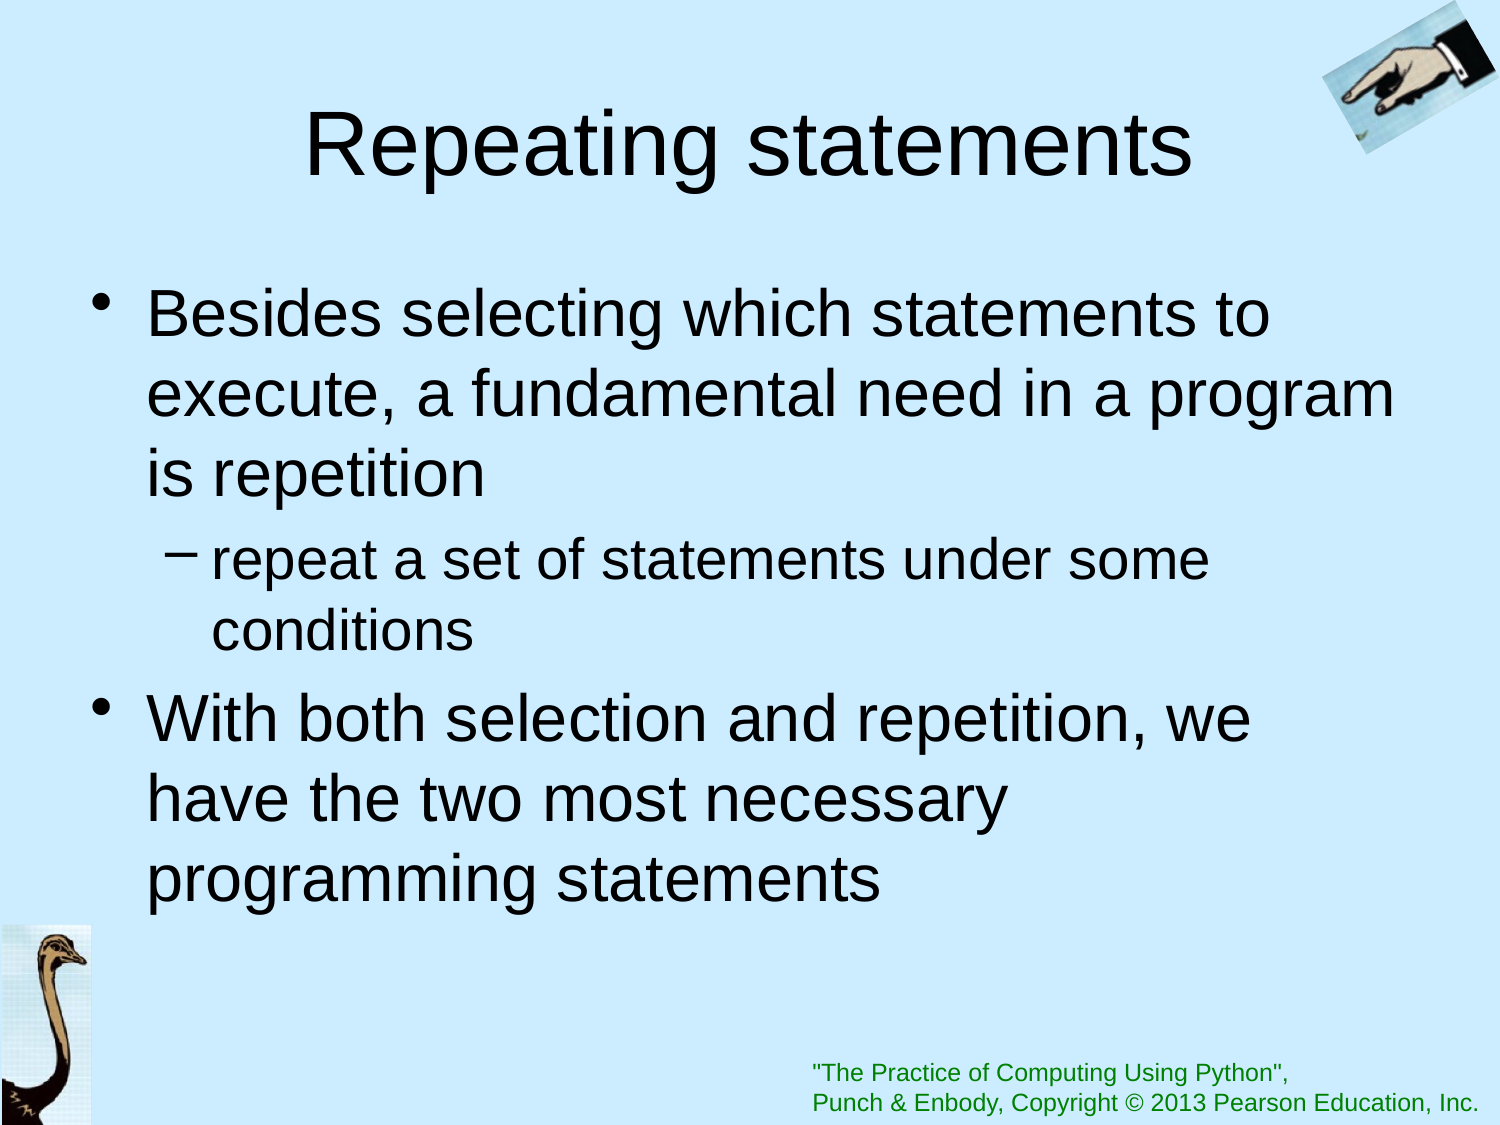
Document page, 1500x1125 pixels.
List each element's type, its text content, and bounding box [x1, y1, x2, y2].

title Repeating statements [75, 45, 1425, 233]
picture [1378, 0, 1499, 120]
picture [2, 924, 92, 1125]
list Besides selecting which statements to execute, a fundamental need in a program is repetition repeat a set of statements under some conditions With both selection and repetition, we have the two most necessary programming statements [75, 262, 1425, 1005]
